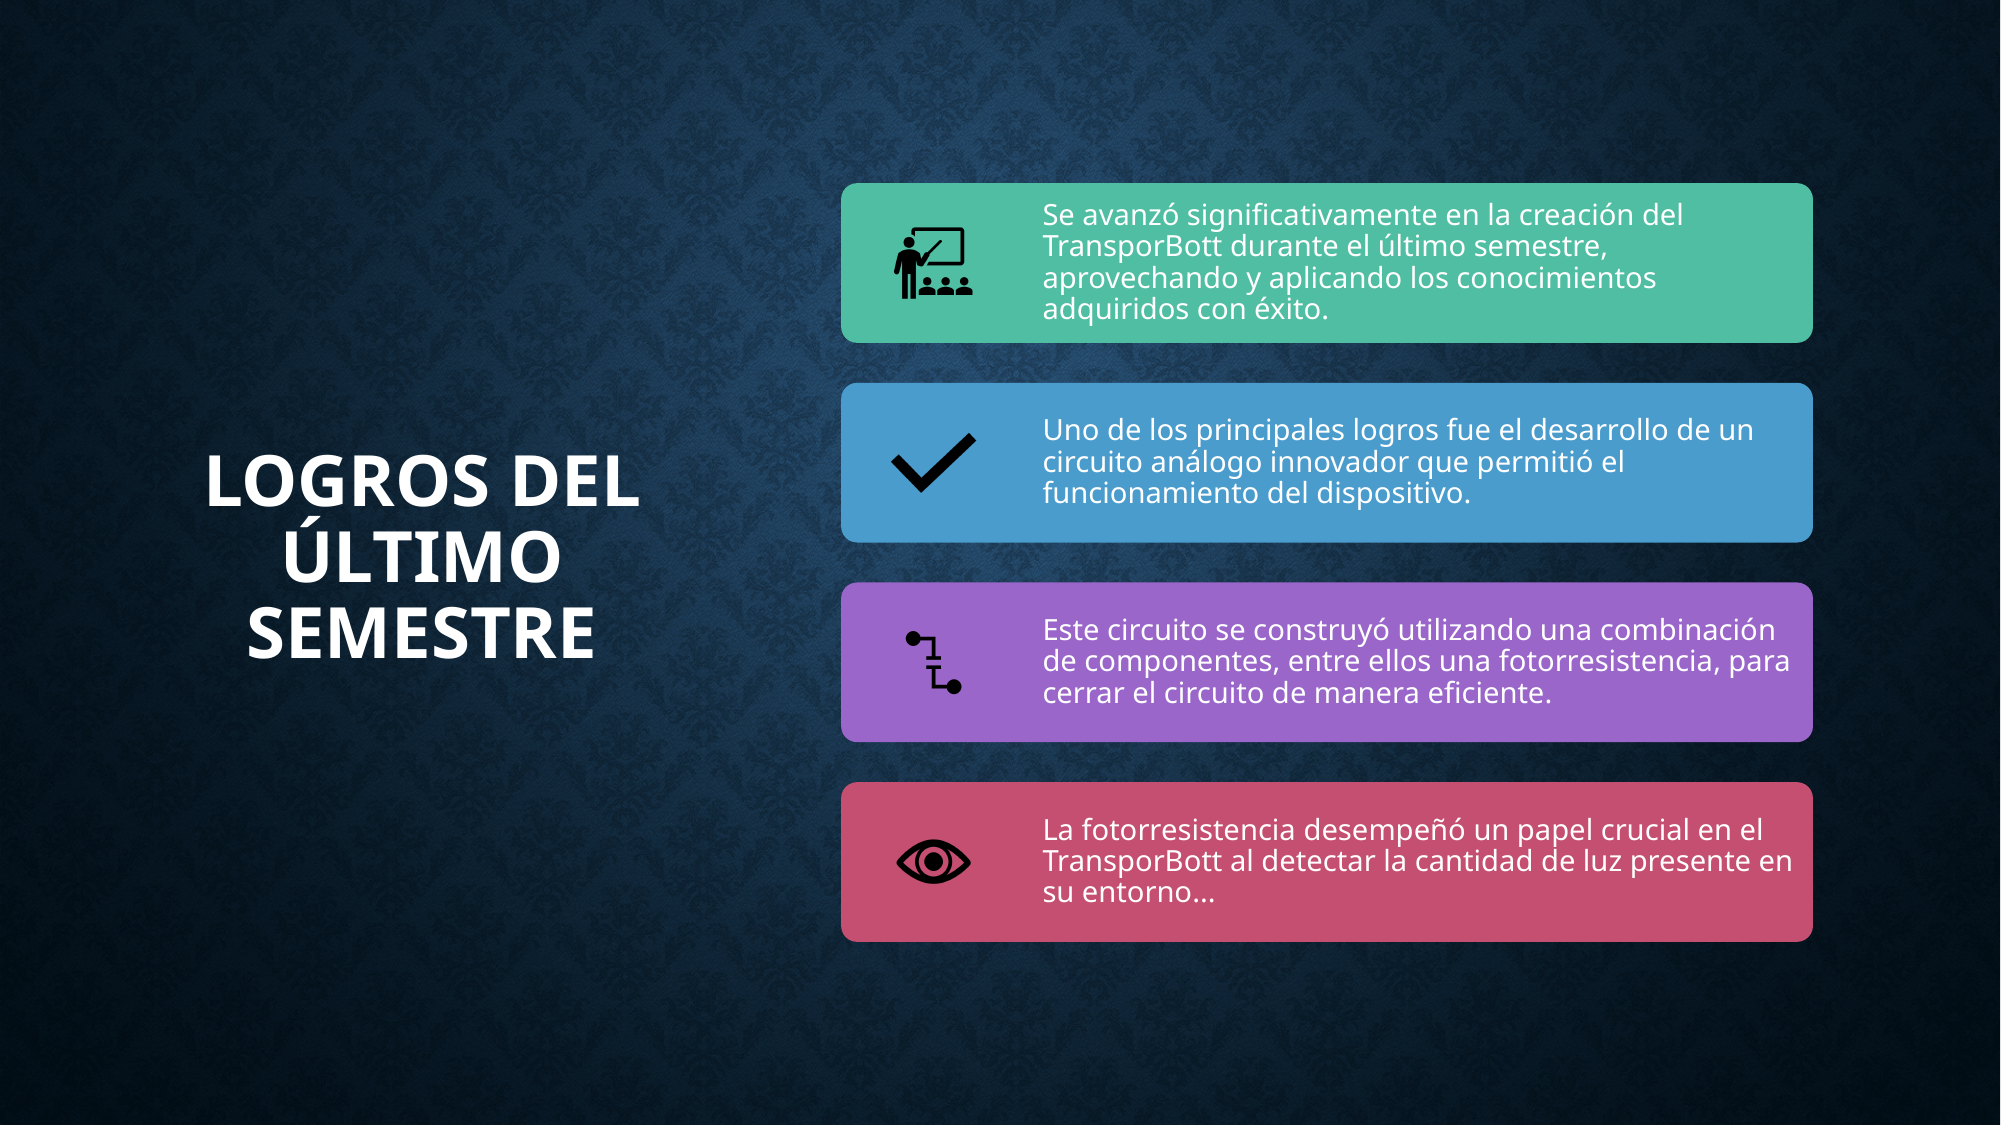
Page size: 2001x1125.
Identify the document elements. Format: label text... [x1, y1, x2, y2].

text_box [840, 182, 1814, 943]
title Logros del Último Semestre [123, 99, 722, 1020]
